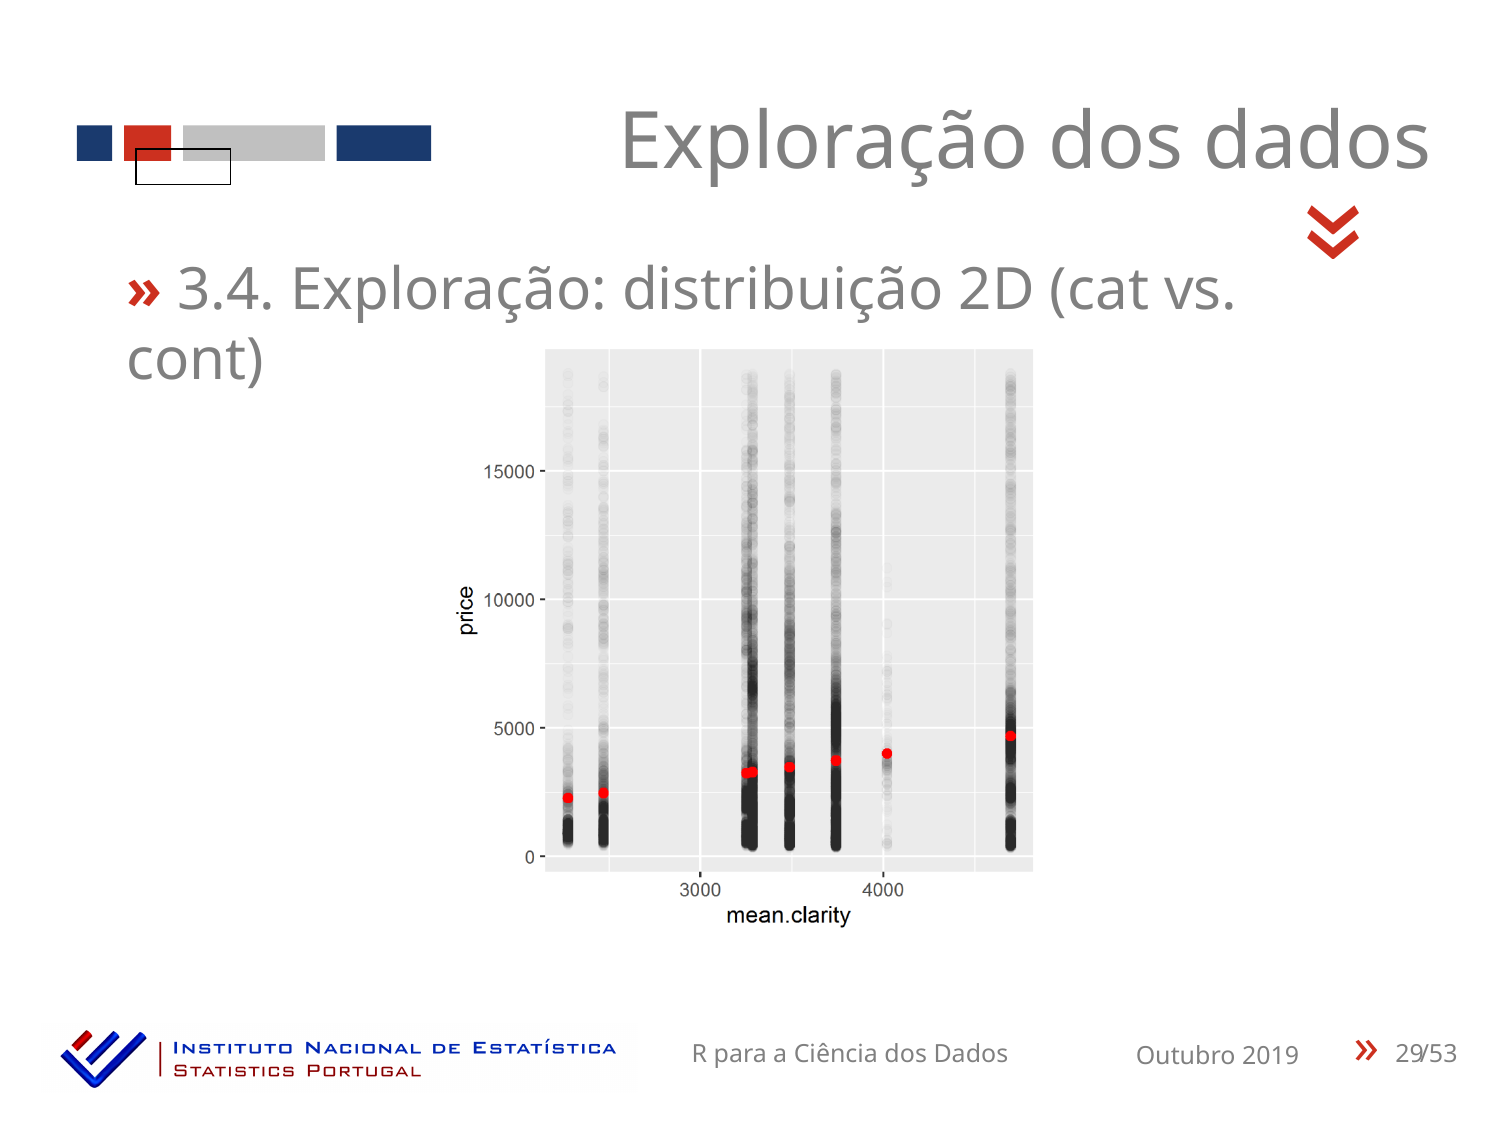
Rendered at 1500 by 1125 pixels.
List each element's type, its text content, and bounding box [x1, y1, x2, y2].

text_box 29 [1380, 1029, 1447, 1075]
text_box Exploração dos dados [454, 66, 1447, 207]
text_box » 3.4. Exploração: distribuição 2D (cat vs. cont) [111, 243, 1376, 399]
text_box « [1234, 207, 1400, 280]
picture [41, 1023, 638, 1093]
picture [443, 337, 1045, 939]
